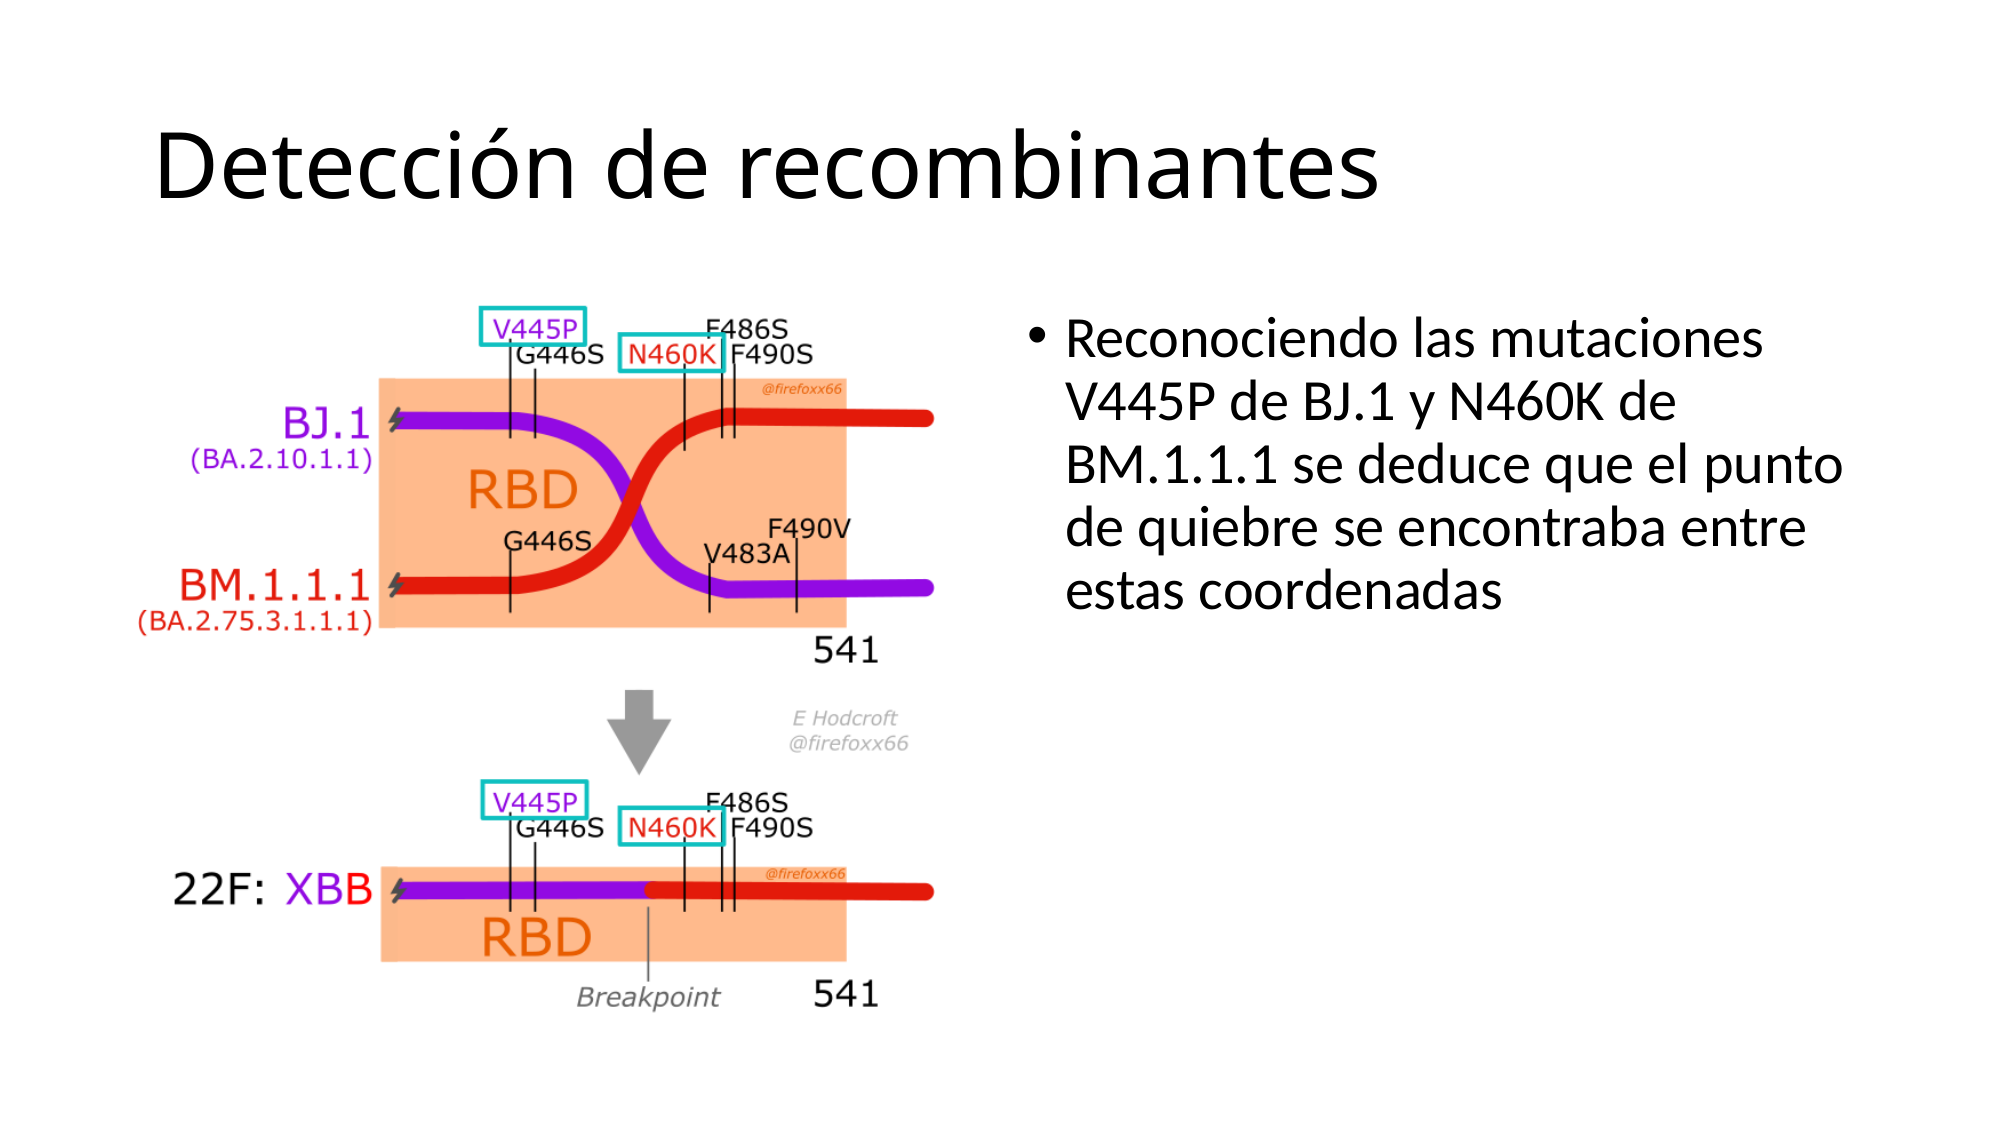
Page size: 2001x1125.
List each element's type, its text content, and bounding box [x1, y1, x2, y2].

picture [137, 299, 952, 1024]
list Reconociendo las mutaciones V445P de BJ.1 y N460K de BM.1.1.1 se deduce que el punto de quiebre se encontraba entre estas coordenadas [1012, 299, 1863, 1014]
title Detección de recombinantes [137, 59, 1863, 278]
